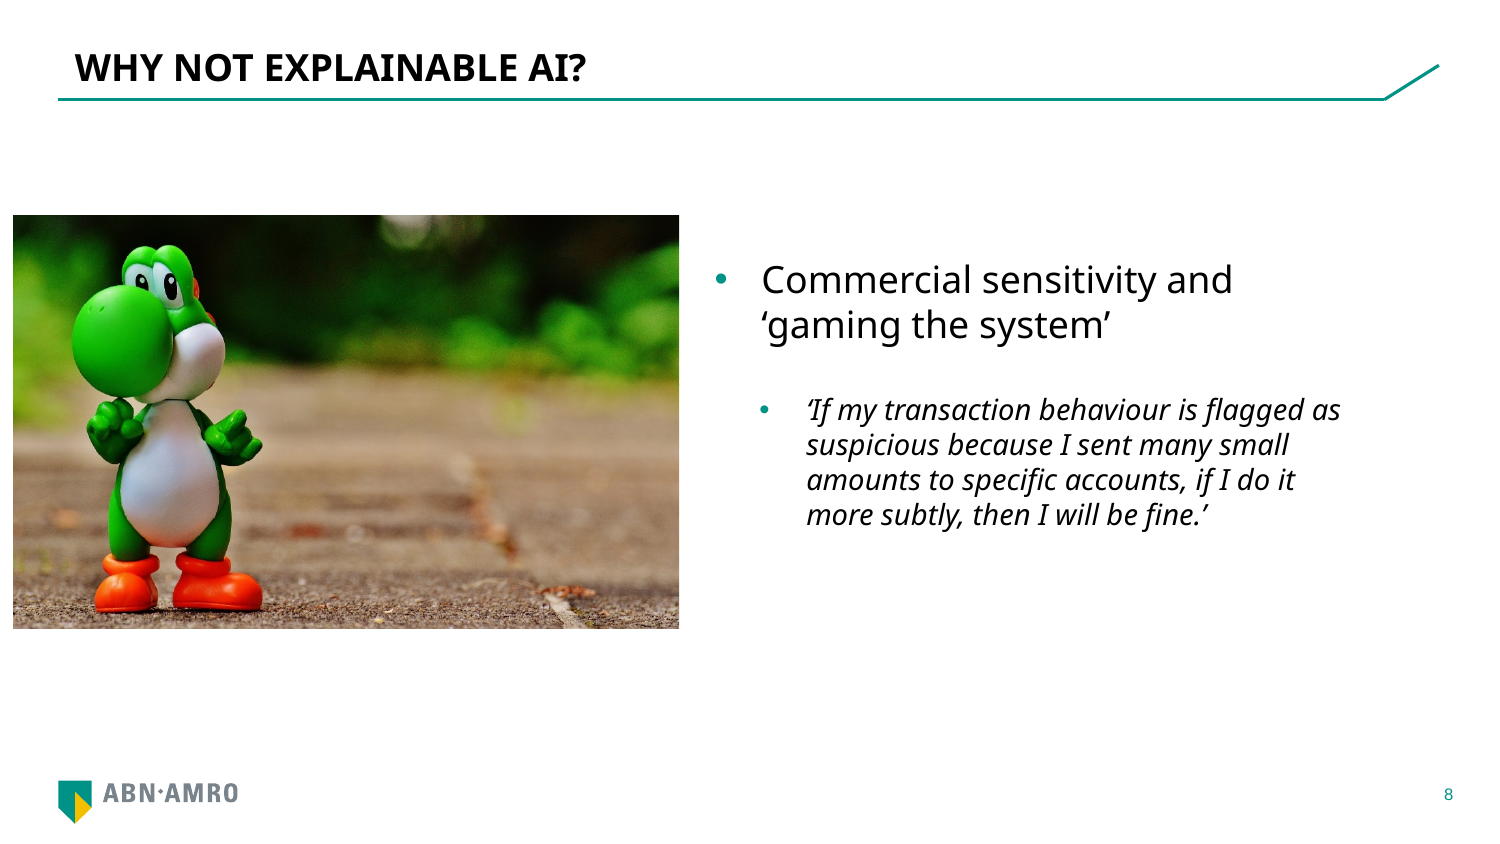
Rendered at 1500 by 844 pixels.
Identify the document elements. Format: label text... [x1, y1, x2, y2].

picture [0, 215, 680, 629]
text_box Why NOT explainable AI? [74, 48, 1477, 99]
text_box Commercial sensitivity and ‘gaming the system’ ‘If my transaction behaviour is flagged as suspicious because I sent many small amounts to specific accounts, if I do it more subtly, then I will be fine.’ [714, 256, 1365, 824]
